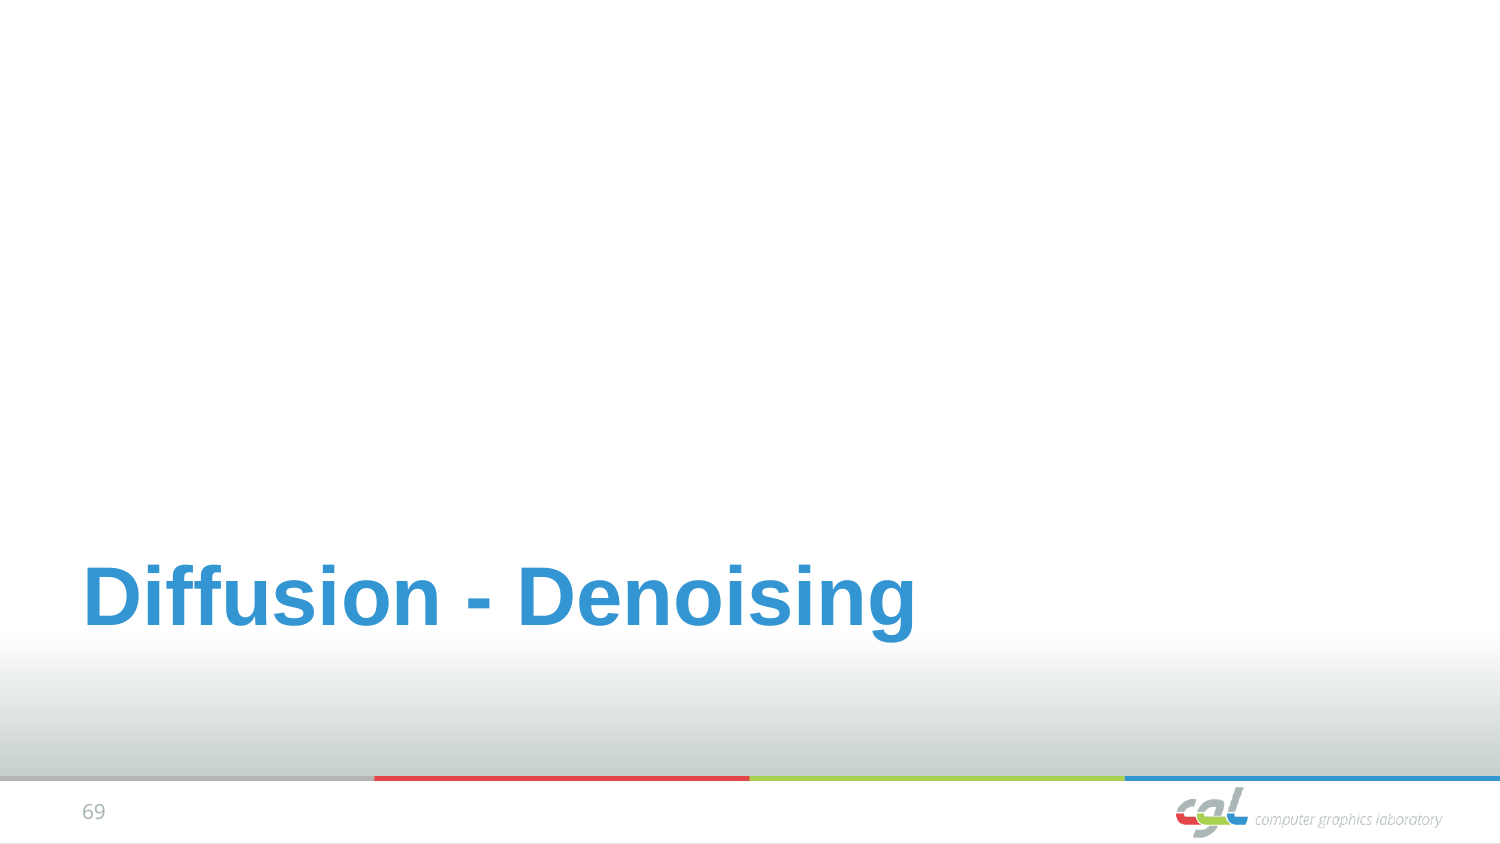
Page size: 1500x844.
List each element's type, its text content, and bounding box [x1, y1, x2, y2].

title Diffusion - Denoising [52, 542, 1448, 710]
slide_number ‹#› [52, 800, 136, 824]
picture [0, 776, 1500, 844]
